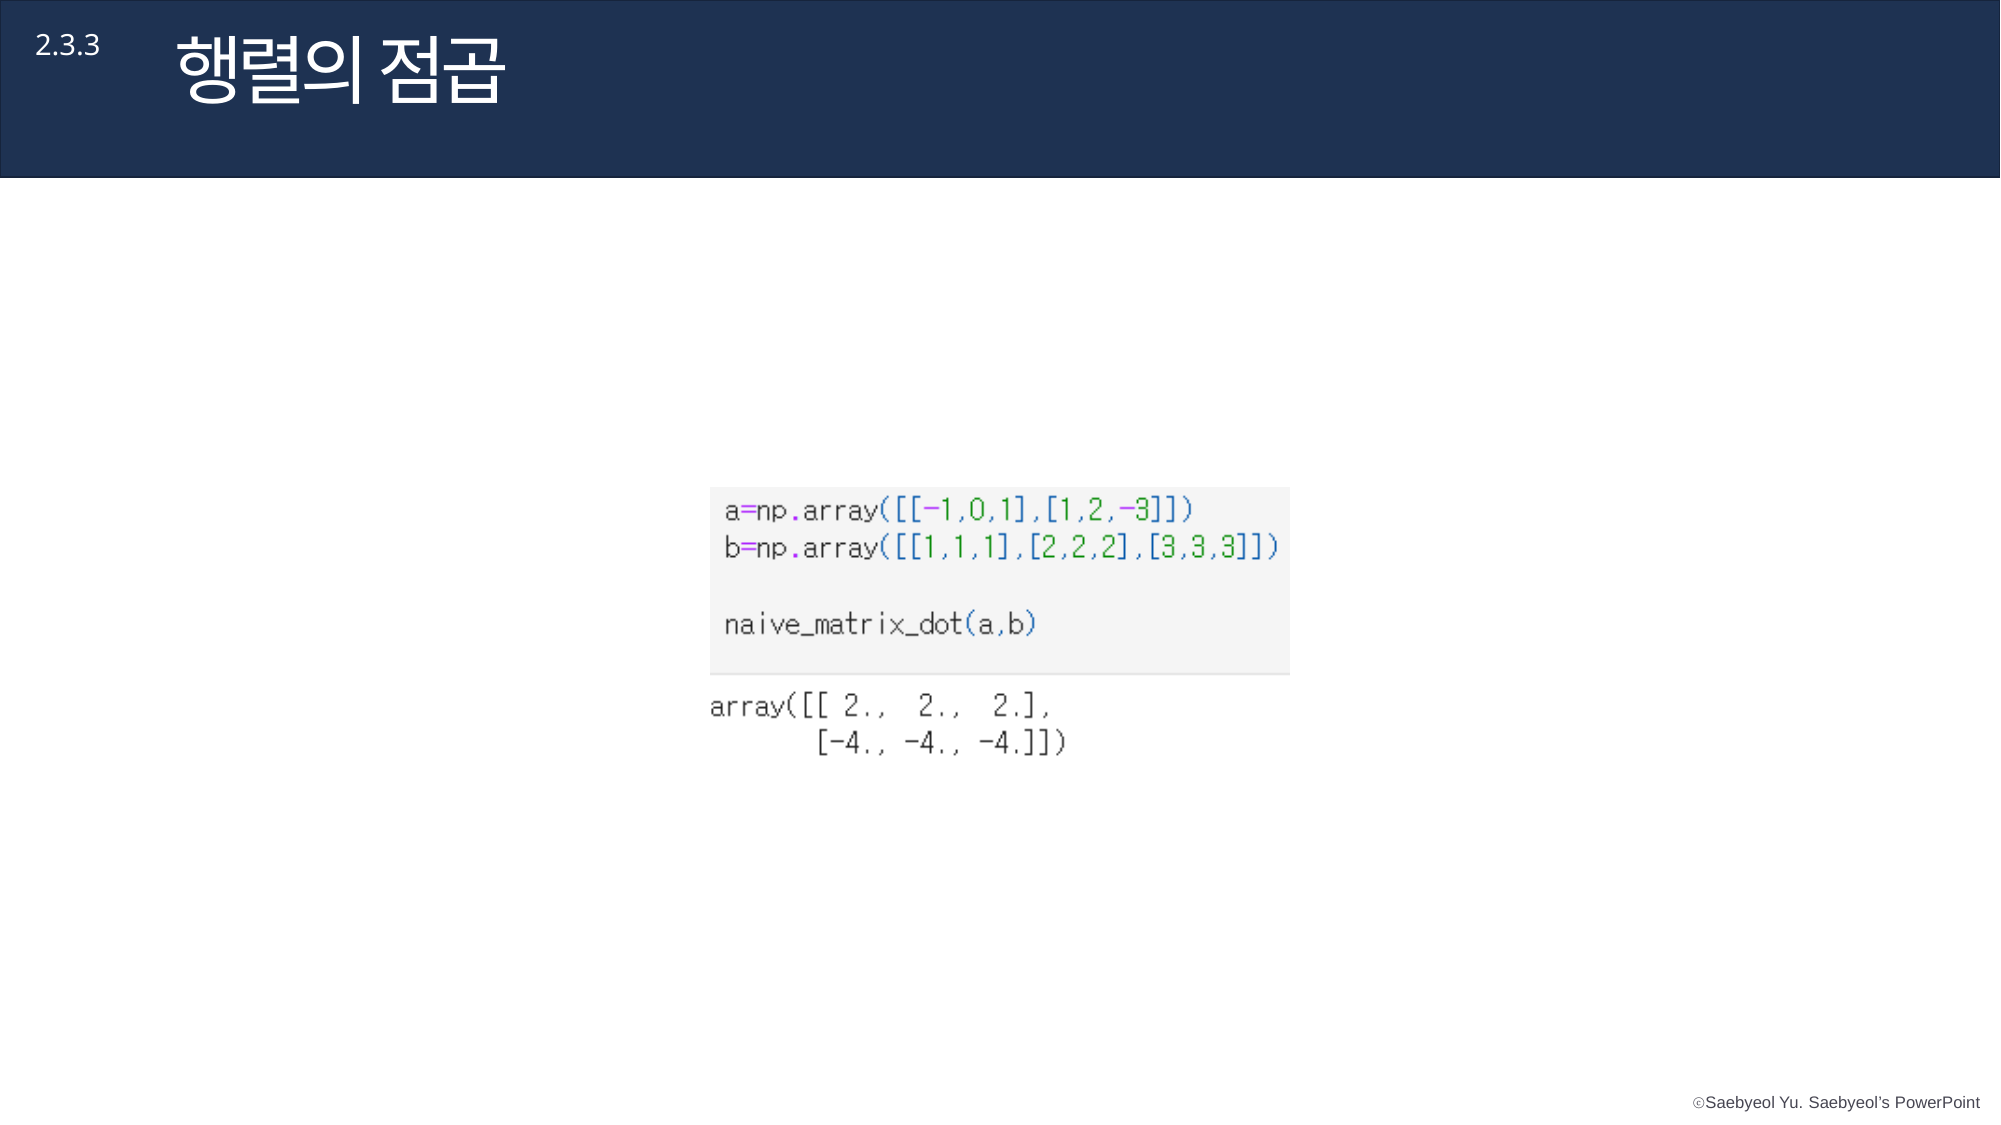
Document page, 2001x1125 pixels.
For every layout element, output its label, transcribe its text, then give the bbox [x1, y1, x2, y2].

picture [710, 487, 1290, 778]
text_box 2.3.3 [20, 19, 116, 69]
text_box [0, 0, 2000, 178]
text_box 행렬의 점곱 [160, 16, 525, 122]
